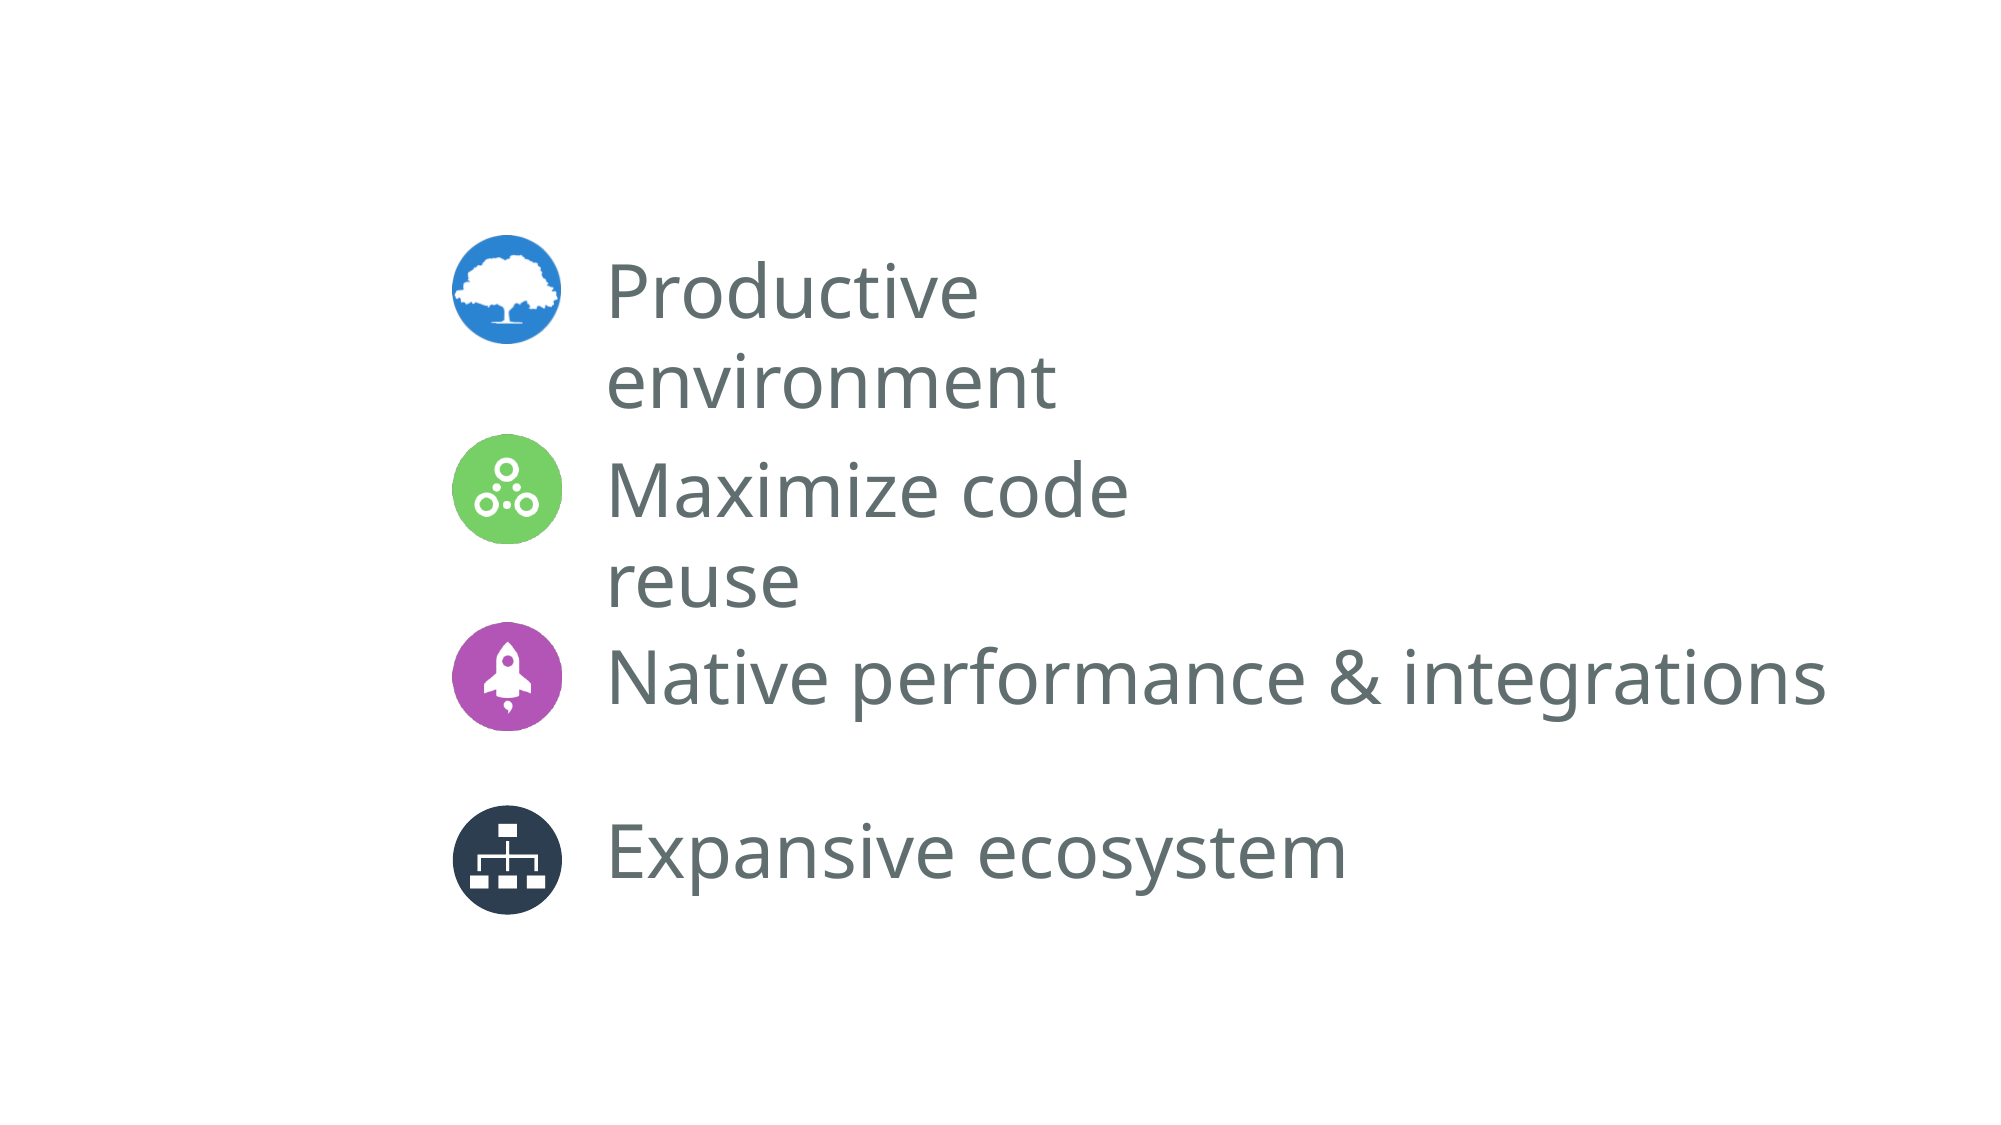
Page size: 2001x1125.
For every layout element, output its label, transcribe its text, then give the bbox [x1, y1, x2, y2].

text_box Maximize code reuse [590, 434, 1344, 622]
text_box Native performance & integrations [590, 622, 1884, 727]
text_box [452, 805, 563, 915]
picture [452, 621, 562, 731]
text_box Productive environment [590, 236, 1428, 432]
picture [452, 434, 562, 544]
picture [452, 234, 563, 345]
text_box Expansive ecosystem [590, 796, 1428, 902]
